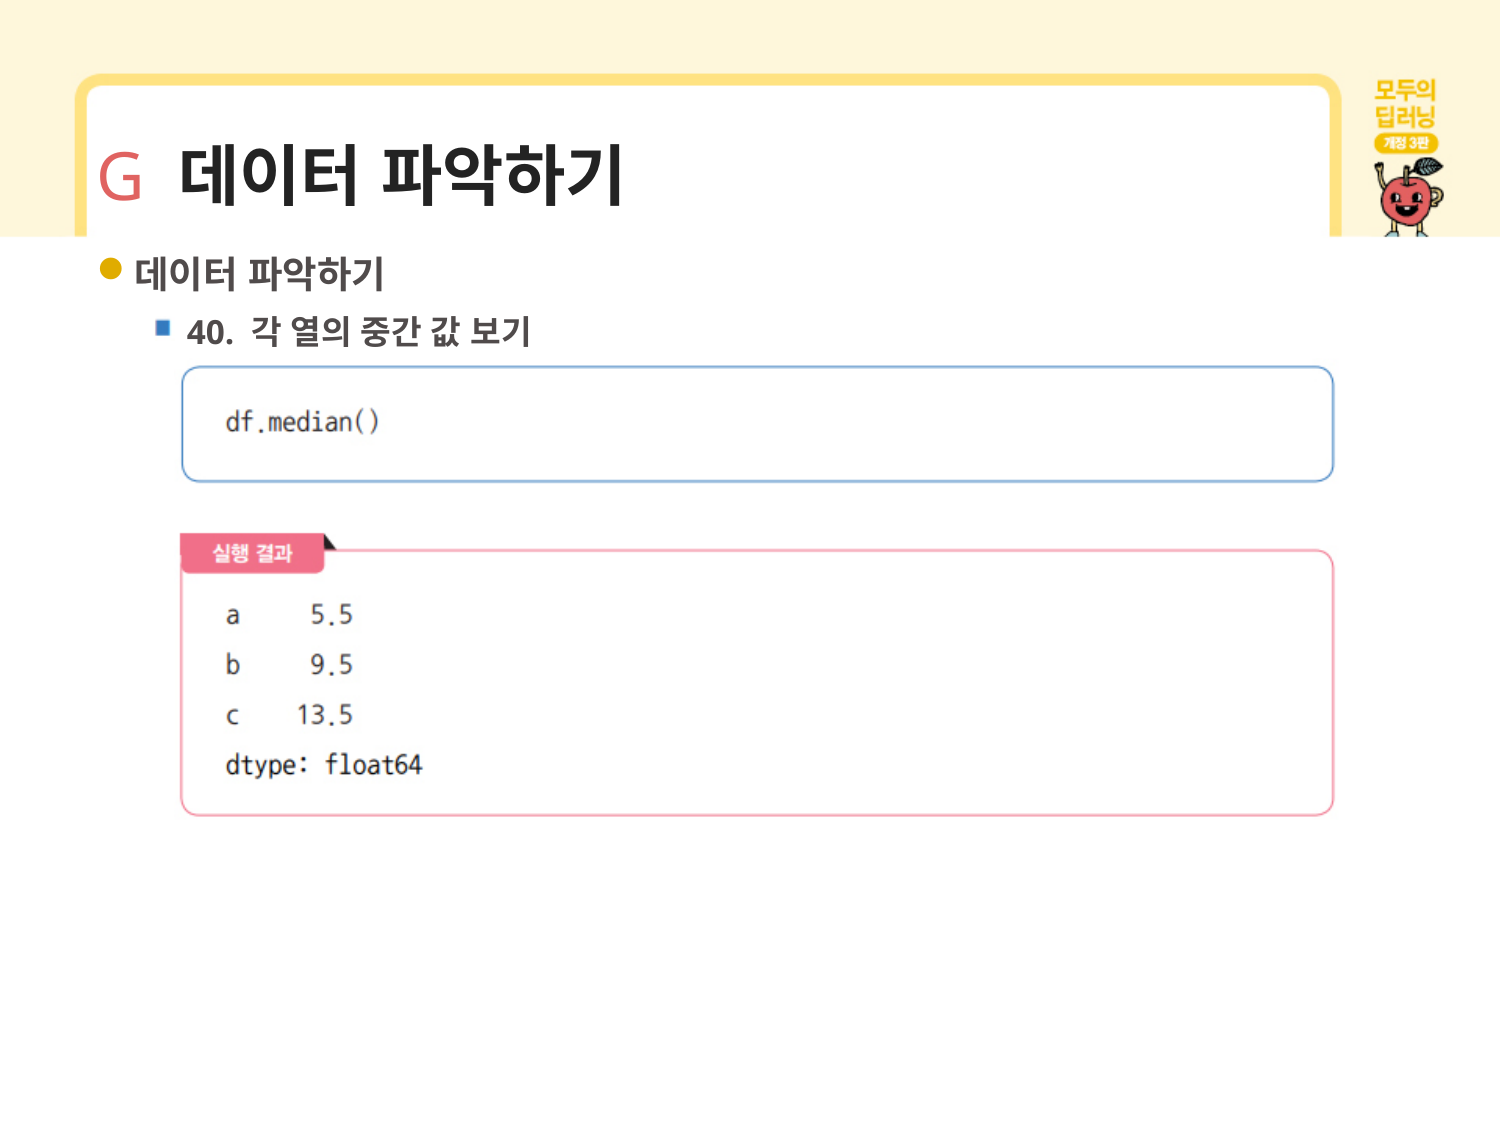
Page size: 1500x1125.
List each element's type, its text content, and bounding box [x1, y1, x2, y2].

title G 데이터 파악하기 [81, 90, 1412, 222]
picture [0, 0, 1500, 1125]
list 데이터 파악하기 40. 각 열의 중간 값 보기 [81, 239, 1412, 1054]
